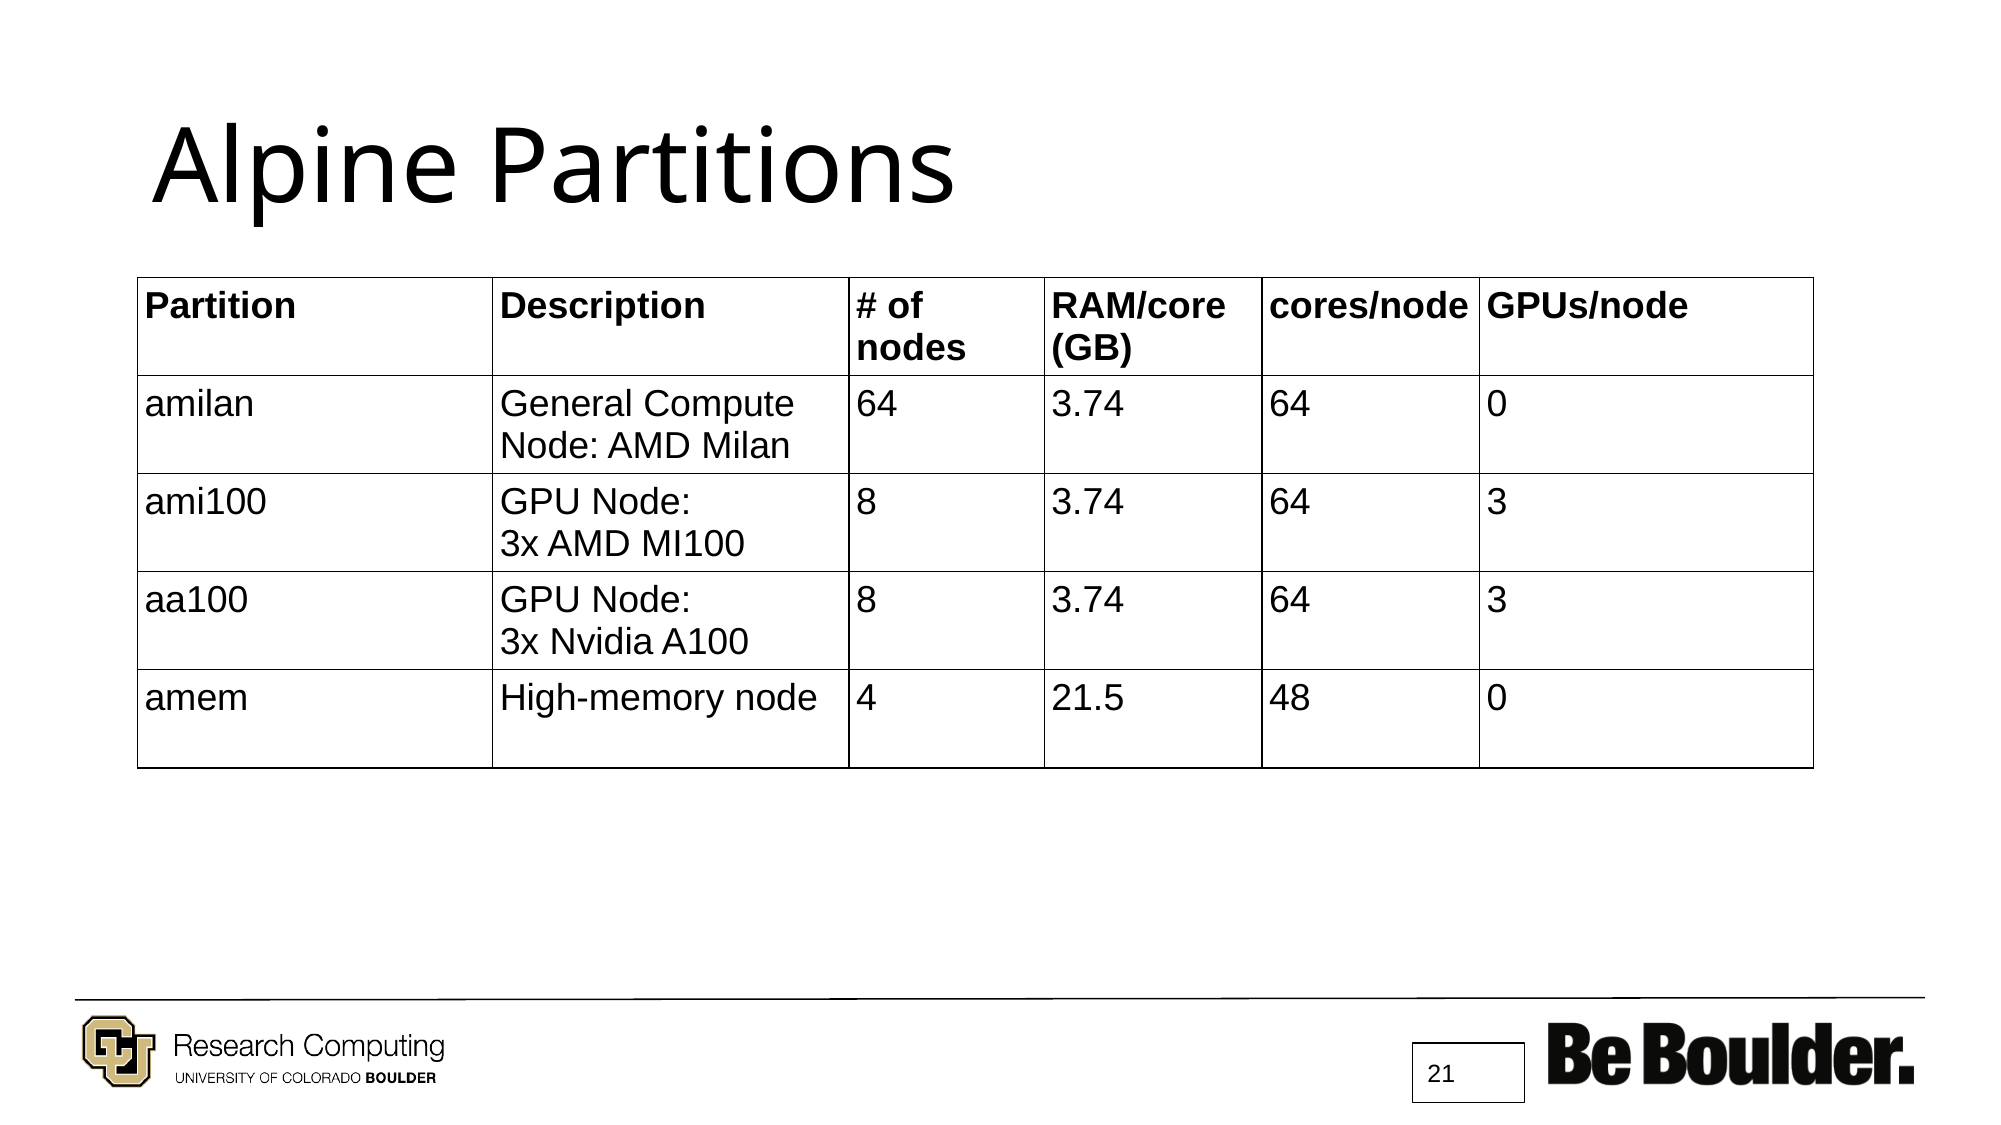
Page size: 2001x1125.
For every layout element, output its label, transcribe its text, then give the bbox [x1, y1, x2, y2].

table_cell 3.74 [1045, 572, 1261, 669]
table_cell 4 [850, 670, 1044, 767]
table_header RAM/core (GB) [1045, 278, 1261, 375]
table_header GPUs/node [1480, 278, 1813, 375]
table_cell 3.74 [1045, 474, 1261, 571]
table_header # of nodes [850, 278, 1044, 375]
table_header cores/node [1263, 278, 1479, 375]
table_cell 64 [1263, 474, 1479, 571]
table_cell General Compute Node: AMD Milan [493, 376, 848, 473]
table_cell High-memory node [493, 670, 848, 767]
table_cell GPU Node: 3x AMD MI100 [493, 474, 848, 571]
picture [1524, 1015, 1938, 1088]
table_cell 3.74 [1045, 376, 1261, 473]
table_cell 0 [1480, 376, 1813, 473]
title Alpine Partitions [137, 59, 1863, 278]
table_cell amem [138, 670, 492, 767]
table_cell GPU Node: 3x Nvidia A100 [493, 572, 848, 669]
slide_number 21 [1412, 1042, 1525, 1103]
table_cell 48 [1263, 670, 1479, 767]
table_cell 64 [1263, 572, 1479, 669]
table_cell ami100 [138, 474, 492, 571]
table_cell 3 [1480, 474, 1813, 571]
table_cell 64 [850, 376, 1044, 473]
table_header Description [493, 278, 848, 375]
table_cell 21.5 [1045, 670, 1261, 767]
table_cell 64 [1263, 376, 1479, 473]
table_cell 8 [850, 572, 1044, 669]
table_cell 8 [850, 474, 1044, 571]
table_cell 0 [1480, 670, 1813, 767]
picture [81, 1015, 444, 1088]
table_cell 3 [1480, 572, 1813, 669]
table_cell aa100 [138, 572, 492, 669]
table_cell amilan [138, 376, 492, 473]
table_header Partition [138, 278, 492, 375]
